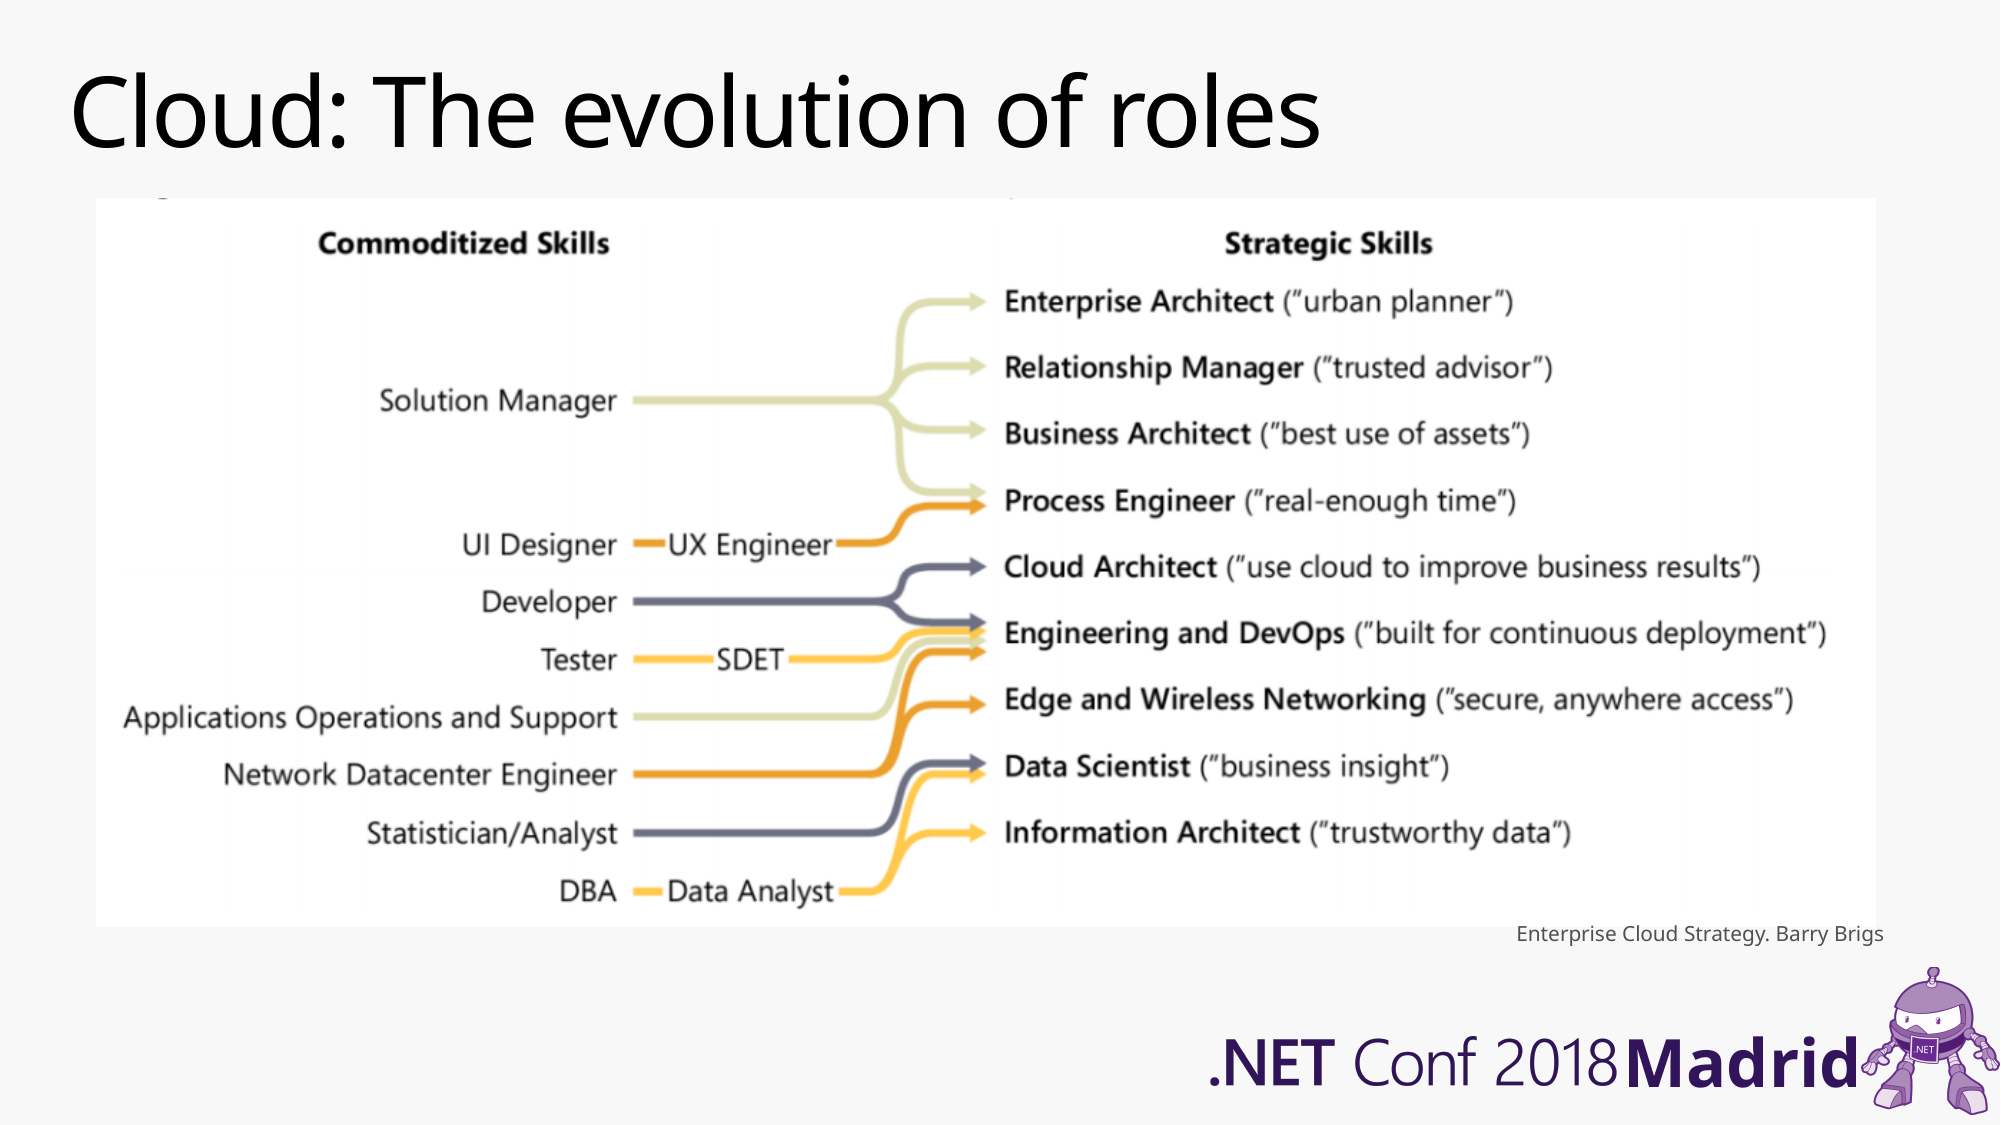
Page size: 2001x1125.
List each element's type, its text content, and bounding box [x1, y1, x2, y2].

title Cloud: The evolution of roles [44, 47, 1957, 196]
picture [1861, 967, 2000, 1115]
text_box Enterprise Cloud Strategy. Barry Brigs [1486, 912, 1914, 958]
picture [1210, 1036, 1617, 1086]
picture [96, 198, 1876, 927]
